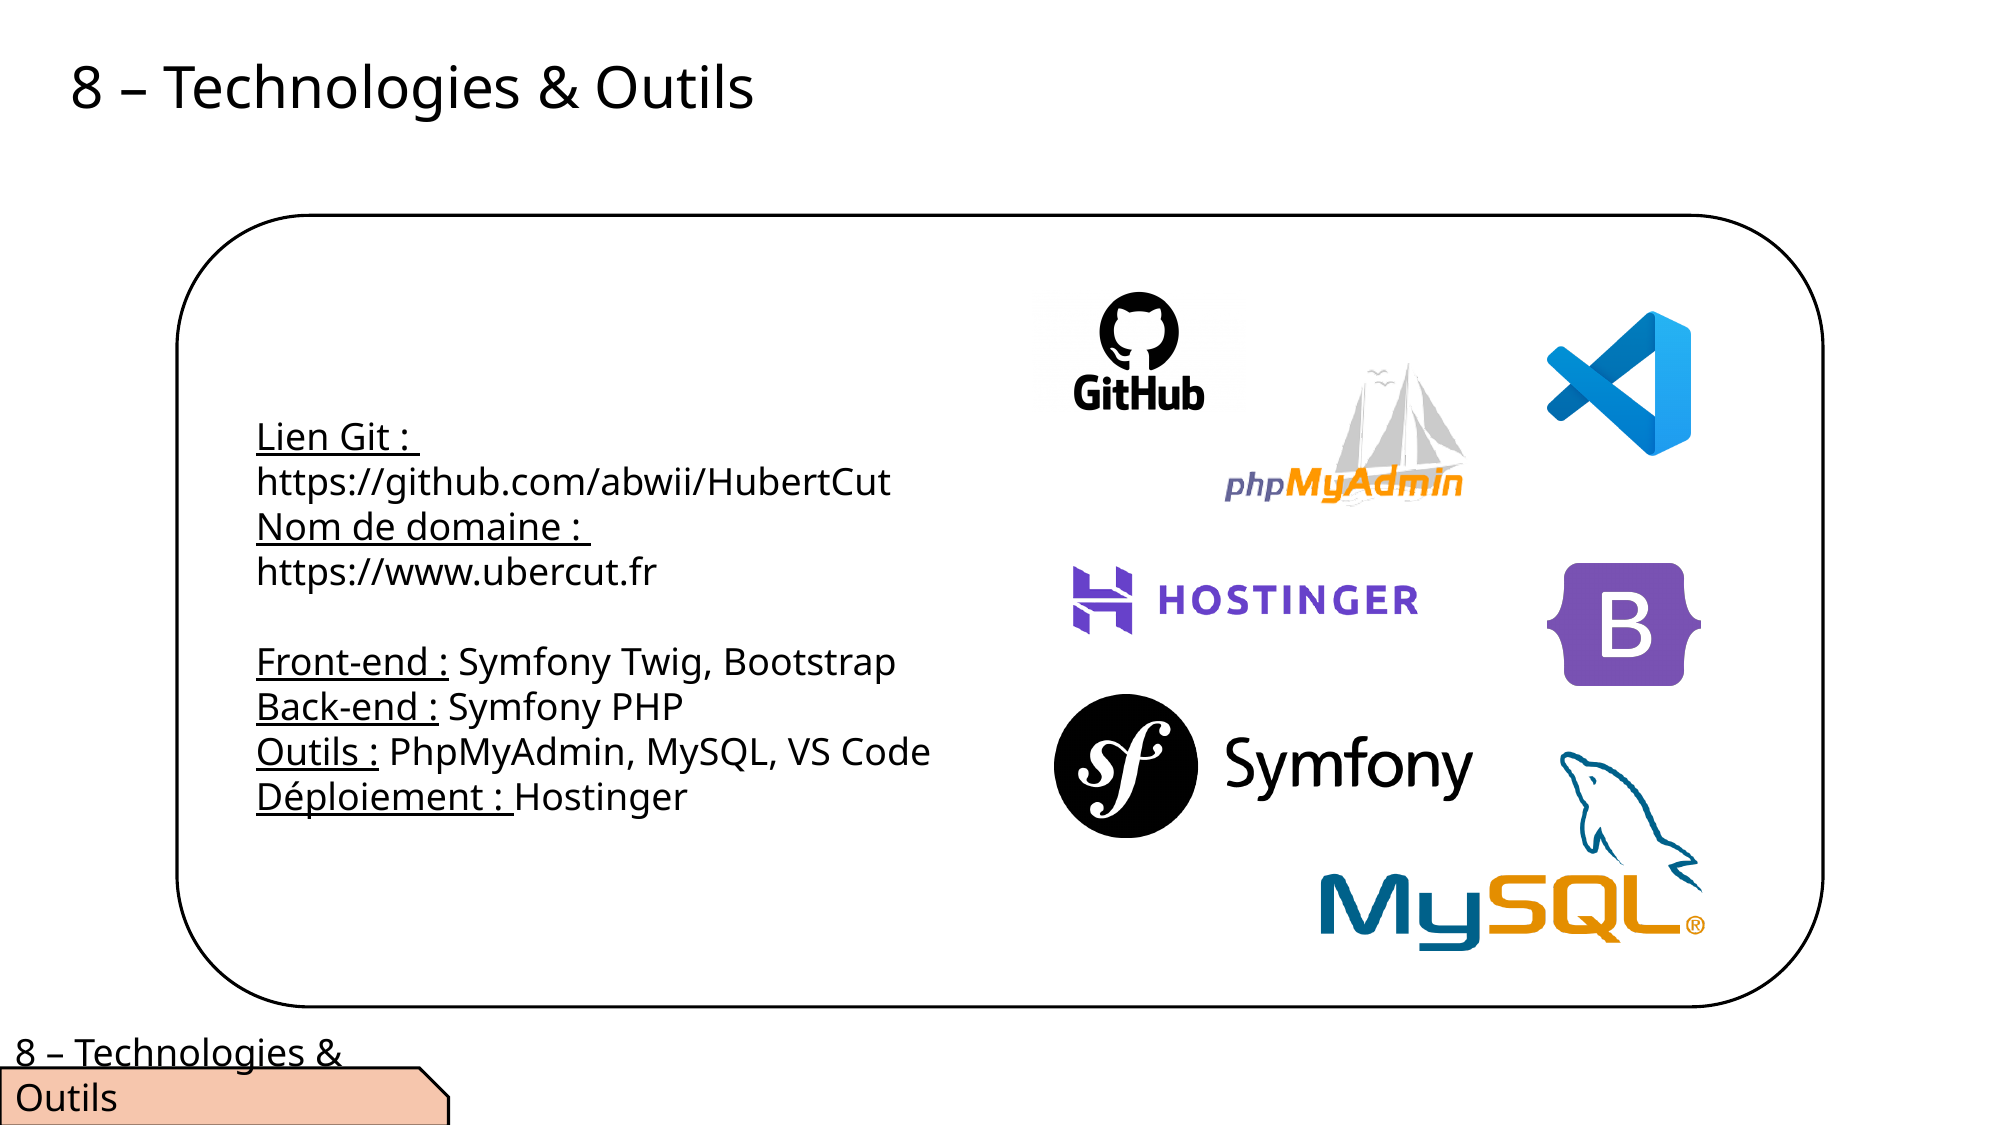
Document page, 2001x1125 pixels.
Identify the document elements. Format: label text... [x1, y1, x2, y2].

picture [1546, 563, 1701, 687]
picture [1031, 290, 1706, 951]
text_box 8 – Technologies & Outils [0, 1066, 451, 1125]
text_box [175, 213, 1825, 1009]
text_box 8 – Technologies & Outils [56, 42, 848, 128]
picture [1547, 311, 1692, 456]
text_box Lien Git : https://github.com/abwii/HubertCut Nom de domaine : https://www.ubercut.fr Front-end : Symfony Twig, Bootstrap Back-end : Symfony PHP Outils : PhpMyAdmin, MySQL, VS Code Déploiement : Hostinger [241, 405, 1045, 826]
